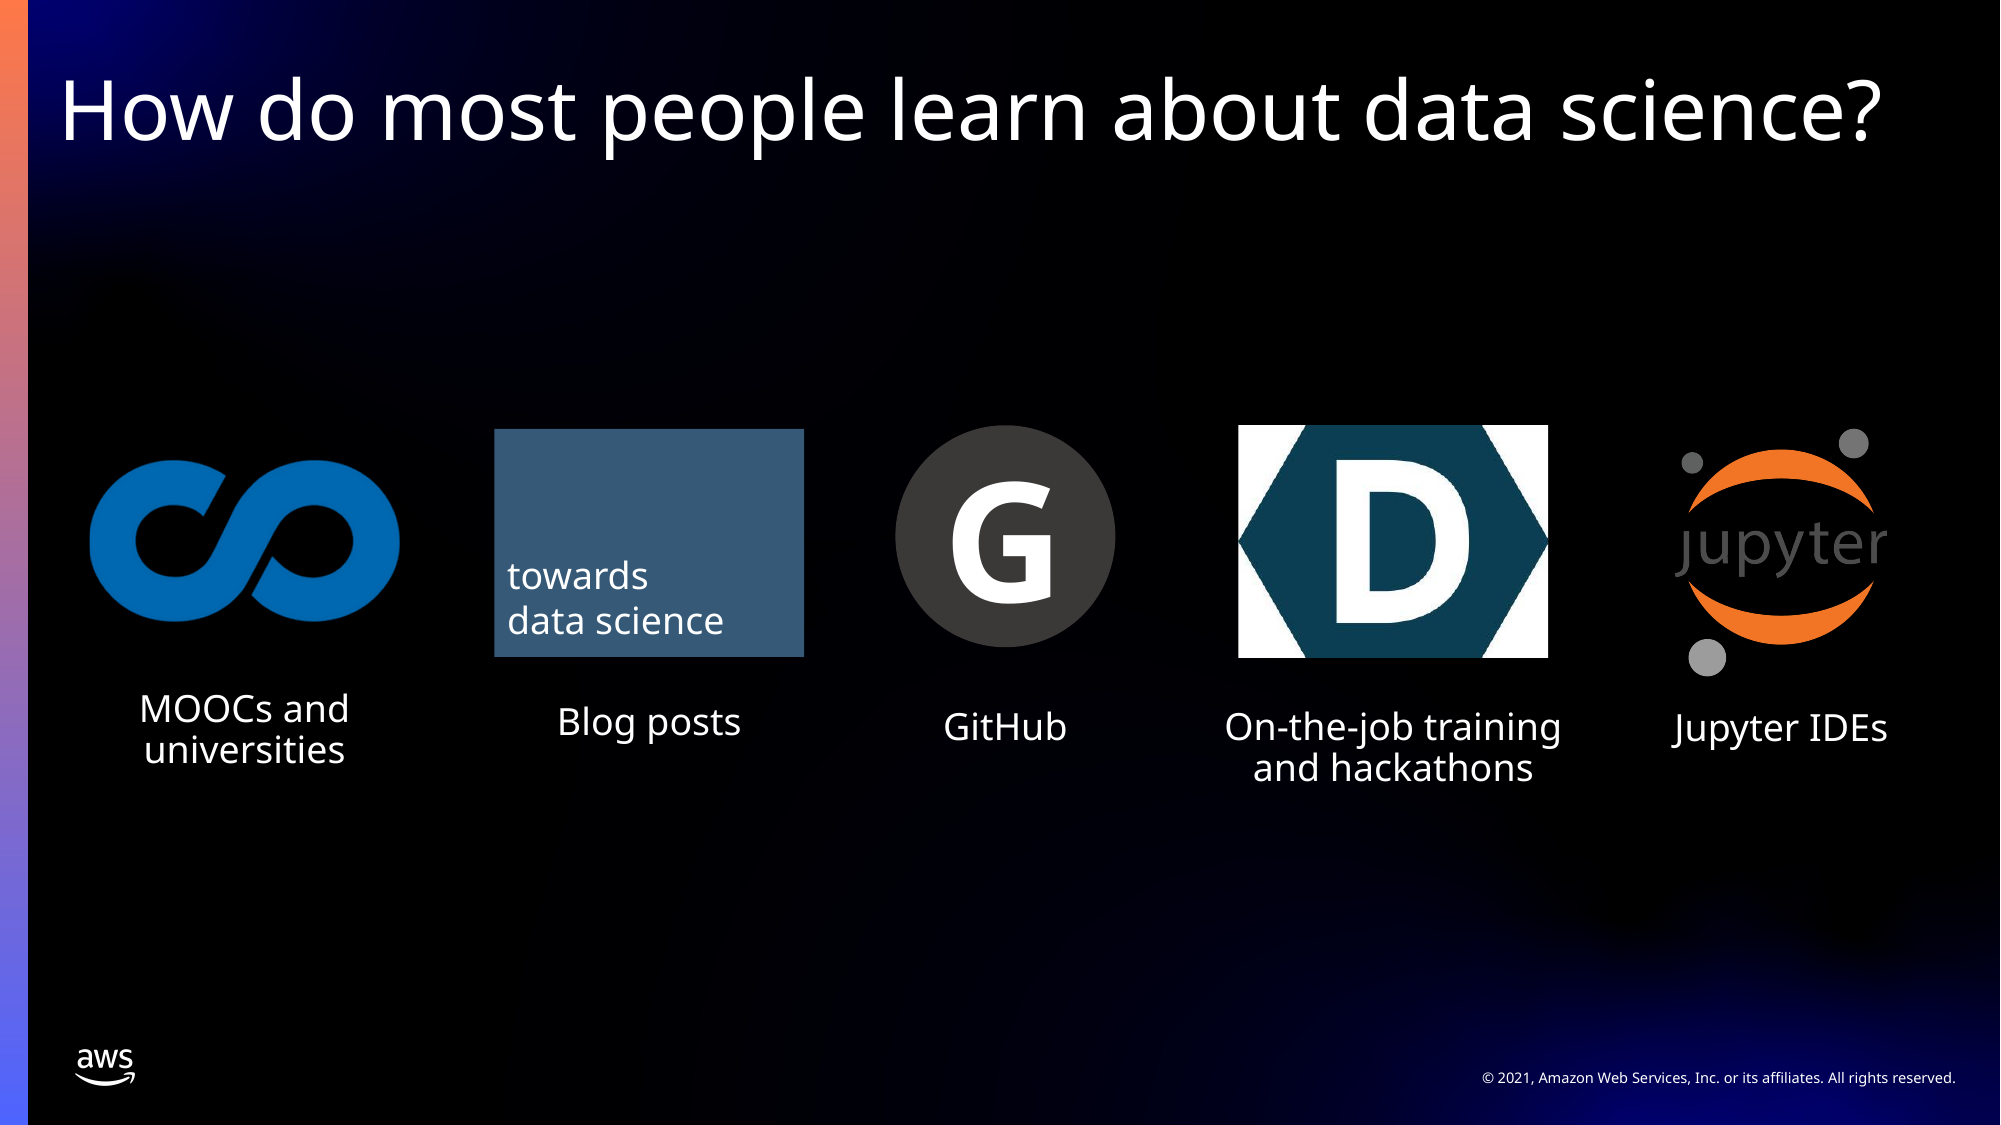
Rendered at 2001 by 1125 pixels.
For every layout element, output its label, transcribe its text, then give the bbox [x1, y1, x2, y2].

title How do most people learn about data science? [43, 60, 1957, 167]
text_box [976, 424, 1035, 428]
text_box [894, 455, 928, 617]
text_box Jupyter IDEs [1626, 701, 1937, 766]
text_box MOOCs and universities [110, 683, 379, 784]
picture [28, 0, 2000, 1125]
text_box Blog posts [494, 696, 805, 755]
text_box [1080, 453, 1117, 620]
text_box [975, 644, 1036, 649]
text_box On-the-job training and hackathons [1197, 700, 1590, 829]
text_box GitHub [874, 700, 1136, 759]
text_box towards data science [492, 544, 740, 650]
text_box G [928, 428, 1080, 644]
text_box [493, 428, 805, 658]
